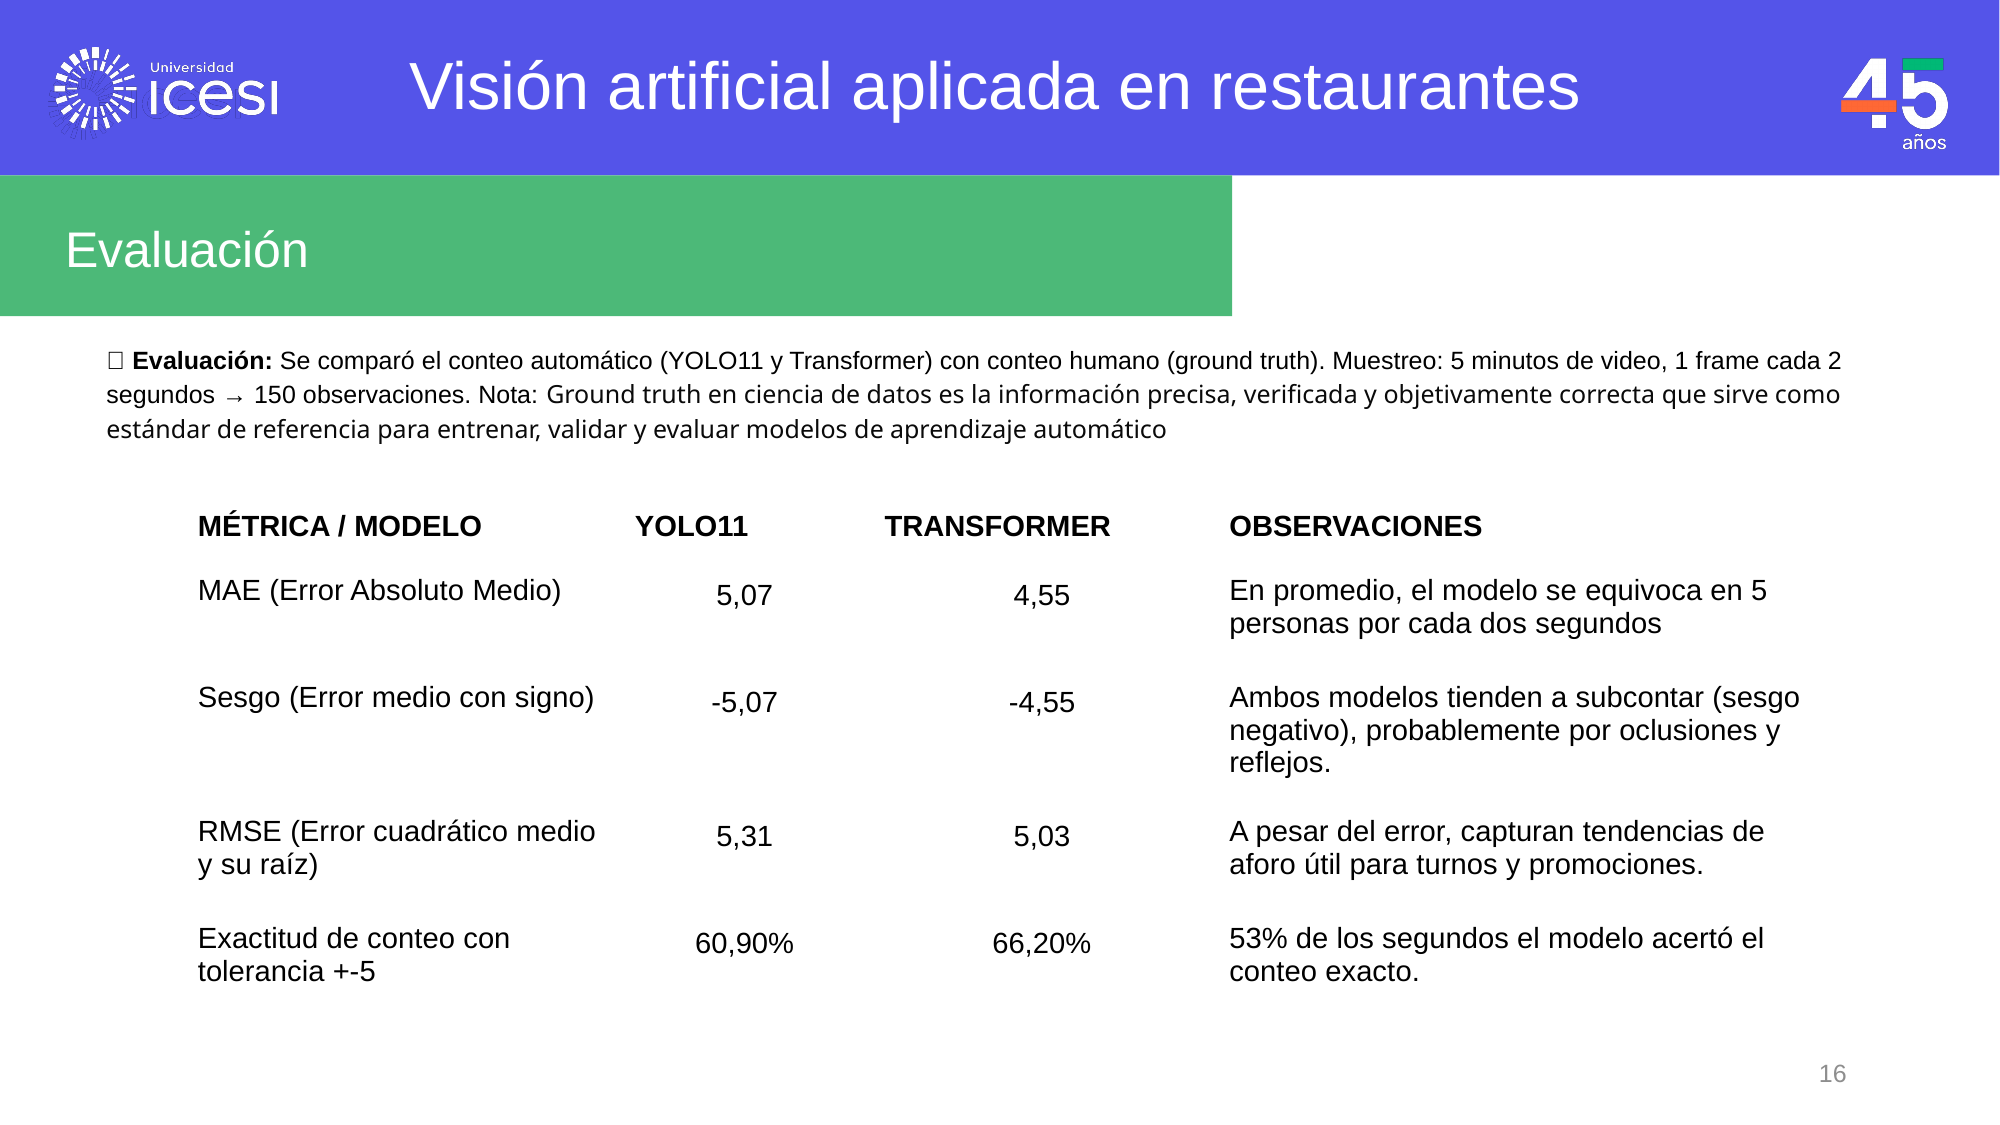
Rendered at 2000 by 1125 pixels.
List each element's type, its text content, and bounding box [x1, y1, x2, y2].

table_header TRANSFORMER [870, 495, 1214, 559]
table_cell Exactitud de conteo con tolerancia +-5 [183, 907, 620, 1007]
table_cell 53% de los segundos el modelo acertó el conteo exacto. [1214, 907, 1816, 1007]
table_cell 5,03 [870, 800, 1214, 907]
slide_number ‹#› [1412, 1042, 1862, 1103]
table_cell 66,20% [870, 907, 1214, 1007]
table_cell A pesar del error, capturan tendencias de aforo útil para turnos y promociones. [1214, 800, 1816, 907]
table_header YOLO11 [620, 495, 870, 559]
text_box Visión artificial aplicada en restaurantes [394, 44, 1756, 140]
table_header OBSERVACIONES [1214, 495, 1816, 559]
title Evaluación [50, 216, 1207, 312]
table_cell -5,07 [620, 666, 870, 800]
table_cell 60,90% [620, 907, 870, 1007]
table_cell 5,07 [620, 559, 870, 666]
table_cell En promedio, el modelo se equivoca en 5 personas por cada dos segundos [1214, 559, 1816, 666]
table_cell Ambos modelos tienden a subcontar (sesgo negativo), probablemente por oclusiones y reflejos. [1214, 666, 1816, 800]
table_cell -4,55 [870, 666, 1214, 800]
text_box [322, 20, 1721, 151]
text_box 📏 Evaluación: Se comparó el conteo automático (YOLO11 y Transformer) con conteo humano (ground truth). Muestreo: 5 minutos de video, 1 frame cada 2 segundos → 150 observaciones. Nota: Ground truth en ciencia de datos es la información precisa, verificada y objetivamente correcta que sirve como estándar de referencia para entrenar, validar y evaluar modelos de aprendizaje automático [91, 324, 1862, 459]
table_cell 4,55 [870, 559, 1214, 666]
table_cell RMSE (Error cuadrático medio y su raíz) [183, 800, 620, 907]
table_cell 5,31 [620, 800, 870, 907]
table_header MÉTRICA / MODELO [183, 495, 620, 559]
table_cell Sesgo (Error medio con signo) [183, 666, 620, 800]
picture [1831, 46, 1957, 157]
table_cell MAE (Error Absoluto Medio) [183, 559, 620, 666]
picture [43, 38, 285, 144]
